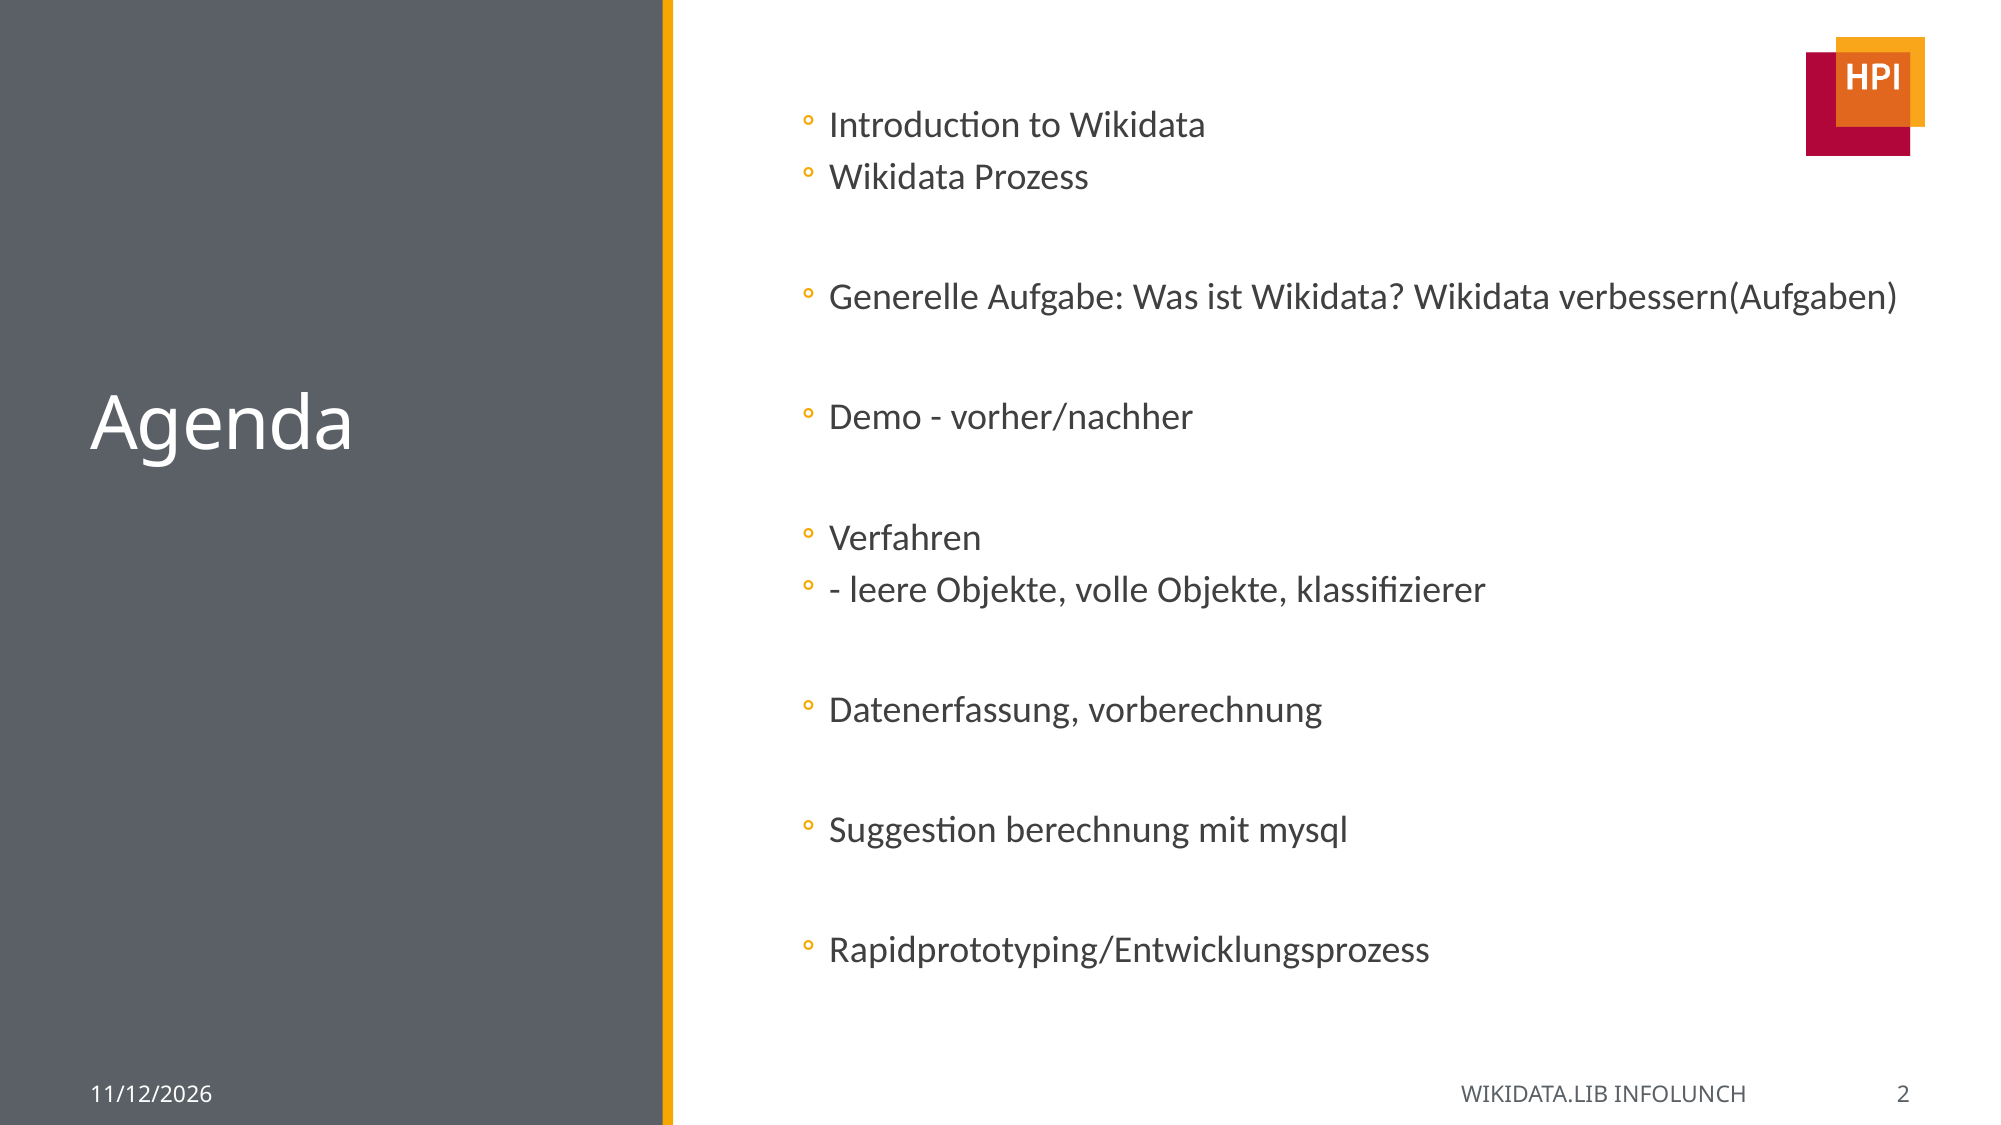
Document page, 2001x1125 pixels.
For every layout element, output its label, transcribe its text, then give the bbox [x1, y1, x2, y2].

footer Wikidata.lib Infolunch [756, 1065, 1763, 1125]
picture [1806, 37, 1925, 97]
list Introduction to Wikidata Wikidata Prozess Generelle Aufgabe: Was ist Wikidata? Wikidata verbessern(Aufgaben) Demo - vorher/nachher Verfahren - leere Objekte, volle Objekte, klassifizierer Datenerfassung, vorberechnung Suggestion berechnung mit mysql Rapidprototyping/Entwicklungsprozess [756, 97, 1925, 997]
title Agenda [75, 97, 600, 473]
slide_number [75, 1065, 233, 1125]
slide_number 2 [1768, 1065, 1926, 1125]
